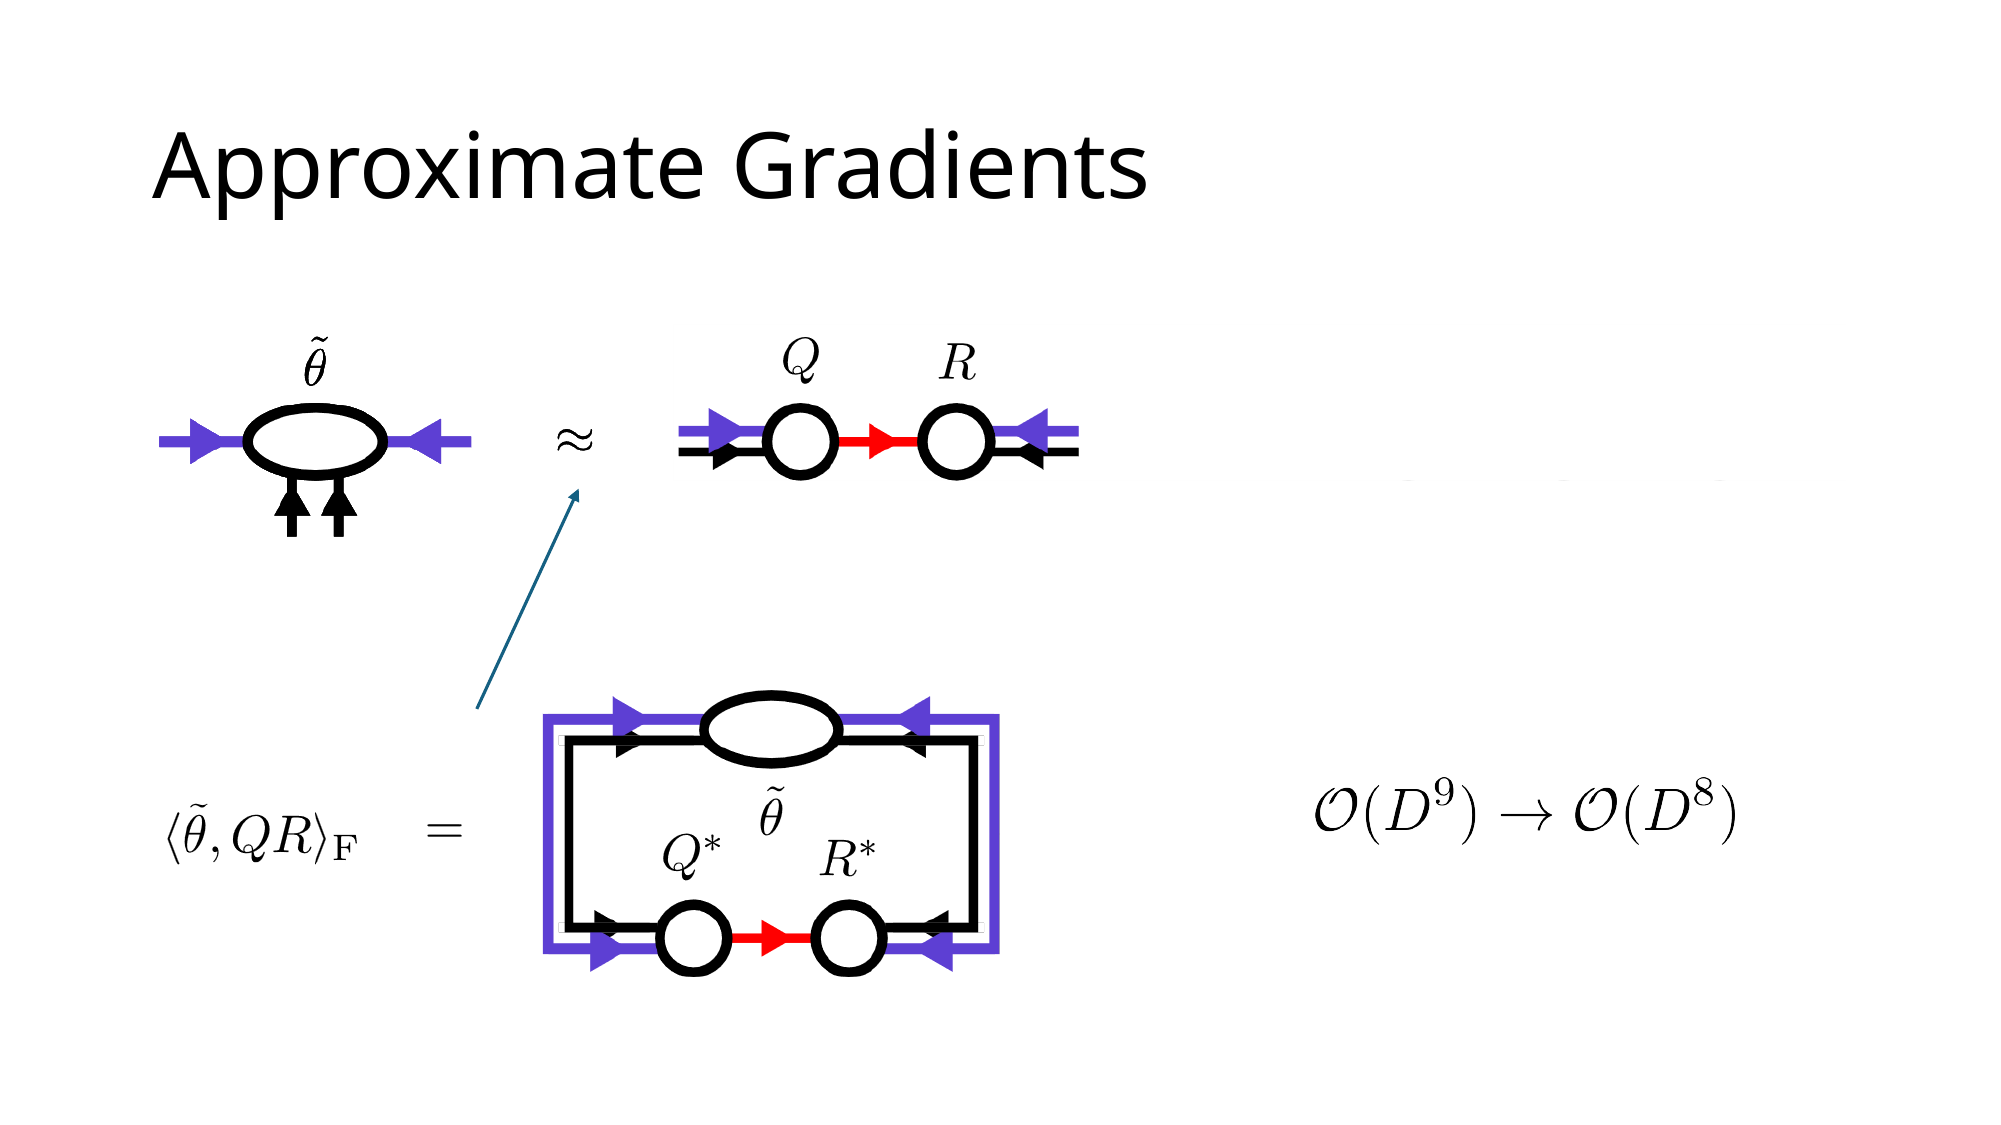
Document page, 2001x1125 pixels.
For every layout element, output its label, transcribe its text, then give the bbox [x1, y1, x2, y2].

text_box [476, 488, 580, 710]
picture [153, 317, 1847, 538]
title Approximate Gradients [137, 59, 1863, 278]
picture [1314, 777, 1736, 845]
picture [143, 690, 1001, 977]
